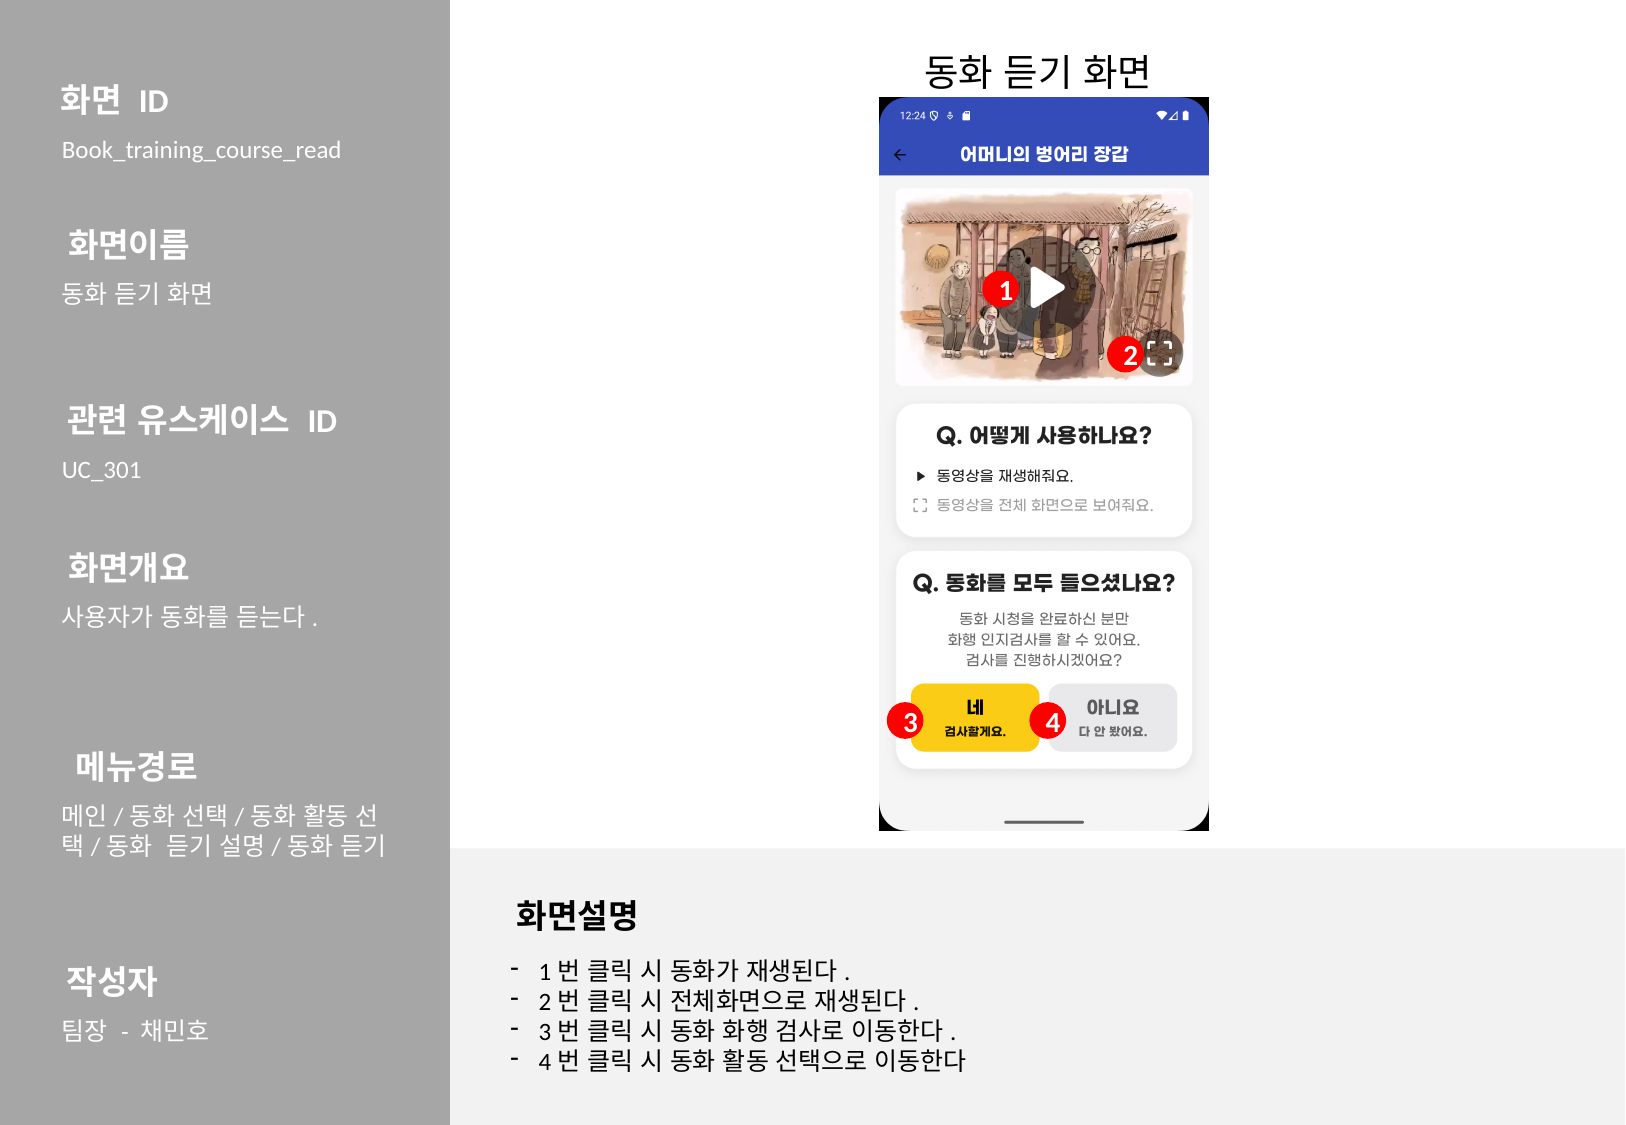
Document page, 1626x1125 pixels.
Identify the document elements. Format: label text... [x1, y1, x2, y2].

text_box 동화 듣기 화면 [909, 41, 1168, 96]
text_box 화면설명 [501, 887, 654, 943]
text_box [46, 738, 437, 870]
picture [878, 96, 1210, 832]
text_box [0, 0, 450, 1125]
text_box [46, 539, 404, 640]
text_box [450, 848, 1625, 1125]
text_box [46, 215, 404, 317]
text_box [46, 953, 404, 1055]
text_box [46, 70, 404, 172]
text_box 1번 클릭 시 동화가 재생된다. 2번 클릭 시 전체화면으로 재생된다. 3번 클릭 시 동화 화행 검사로 이동한다. 4번 클릭 시 동화 활동 선택으로 이동한다 [495, 948, 1593, 1084]
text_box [46, 390, 404, 492]
